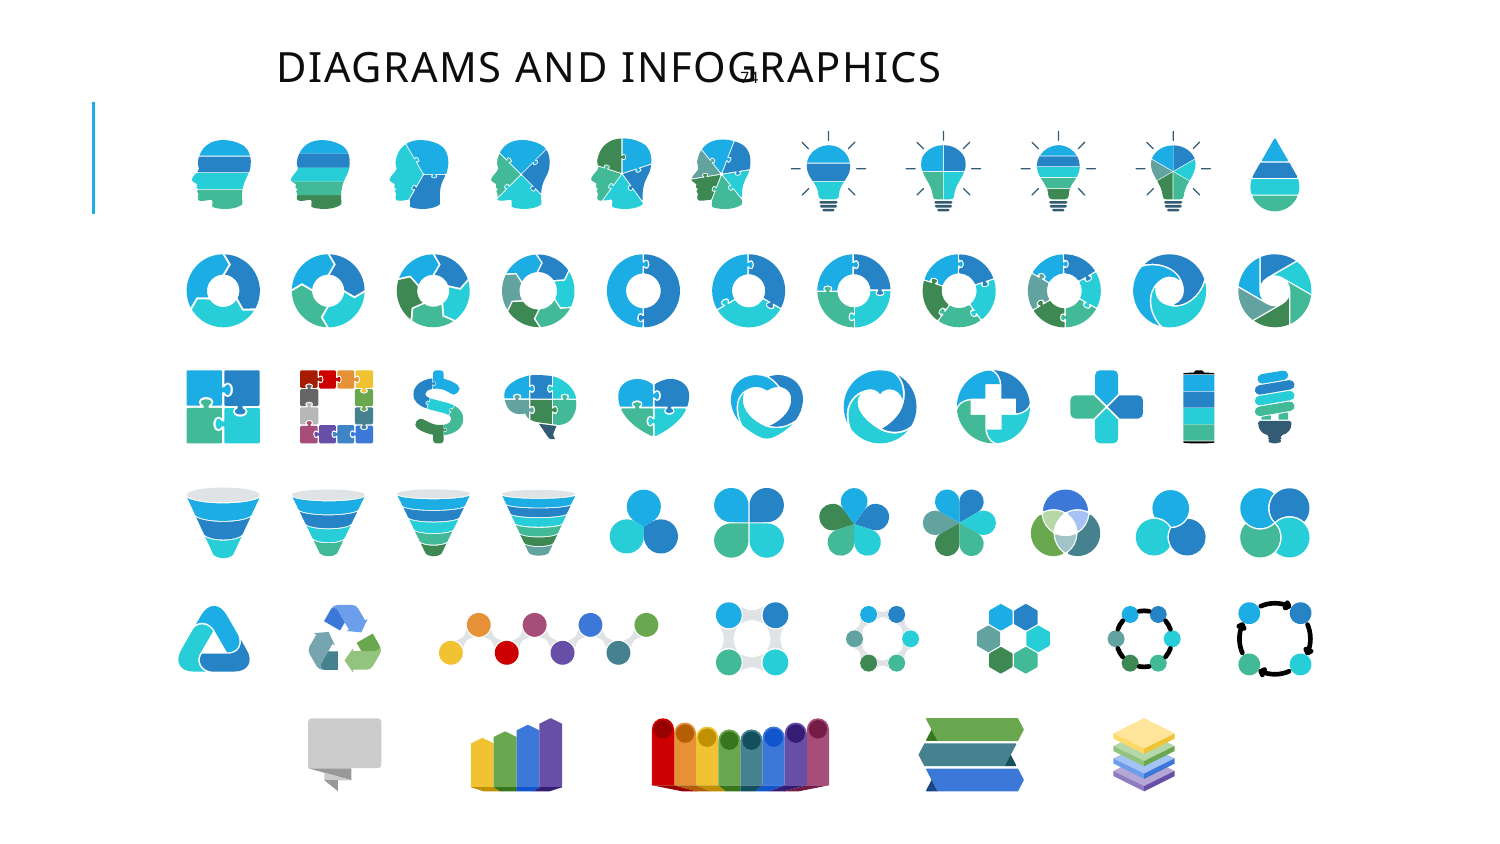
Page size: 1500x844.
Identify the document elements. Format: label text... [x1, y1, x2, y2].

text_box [843, 370, 917, 444]
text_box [918, 717, 1025, 792]
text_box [616, 377, 691, 437]
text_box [690, 137, 752, 212]
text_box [817, 253, 891, 328]
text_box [730, 374, 804, 439]
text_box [590, 137, 653, 212]
slide_number 74 [104, 0, 1395, 105]
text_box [1250, 137, 1300, 212]
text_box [845, 605, 920, 672]
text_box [715, 601, 789, 676]
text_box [817, 487, 891, 558]
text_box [503, 374, 577, 440]
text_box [1183, 370, 1215, 444]
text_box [308, 604, 382, 673]
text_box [1132, 254, 1207, 328]
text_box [438, 612, 659, 665]
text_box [186, 370, 260, 444]
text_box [606, 489, 681, 557]
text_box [956, 370, 1031, 444]
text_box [501, 253, 576, 328]
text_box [186, 254, 261, 328]
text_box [1113, 717, 1175, 792]
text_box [606, 254, 681, 328]
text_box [186, 487, 260, 559]
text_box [1020, 130, 1097, 212]
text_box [1070, 370, 1144, 444]
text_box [712, 485, 786, 560]
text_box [177, 605, 251, 672]
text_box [922, 487, 997, 559]
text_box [976, 603, 1051, 674]
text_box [290, 137, 351, 212]
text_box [1238, 487, 1312, 558]
title Diagrams and infographics [0, 40, 1220, 106]
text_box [1135, 130, 1212, 212]
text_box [905, 130, 982, 212]
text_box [490, 137, 552, 212]
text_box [291, 489, 366, 557]
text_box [790, 130, 867, 212]
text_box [922, 254, 996, 328]
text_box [1027, 489, 1102, 557]
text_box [1027, 254, 1102, 328]
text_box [307, 718, 382, 792]
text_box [191, 137, 252, 212]
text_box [1238, 601, 1312, 676]
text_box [501, 489, 576, 556]
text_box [396, 254, 470, 328]
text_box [651, 717, 830, 792]
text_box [291, 254, 365, 328]
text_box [1132, 489, 1207, 556]
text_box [470, 717, 563, 792]
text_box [299, 370, 374, 444]
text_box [1238, 253, 1312, 328]
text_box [413, 370, 464, 444]
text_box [389, 137, 452, 212]
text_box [1254, 369, 1296, 444]
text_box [1107, 605, 1181, 672]
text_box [396, 489, 471, 557]
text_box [711, 253, 786, 328]
